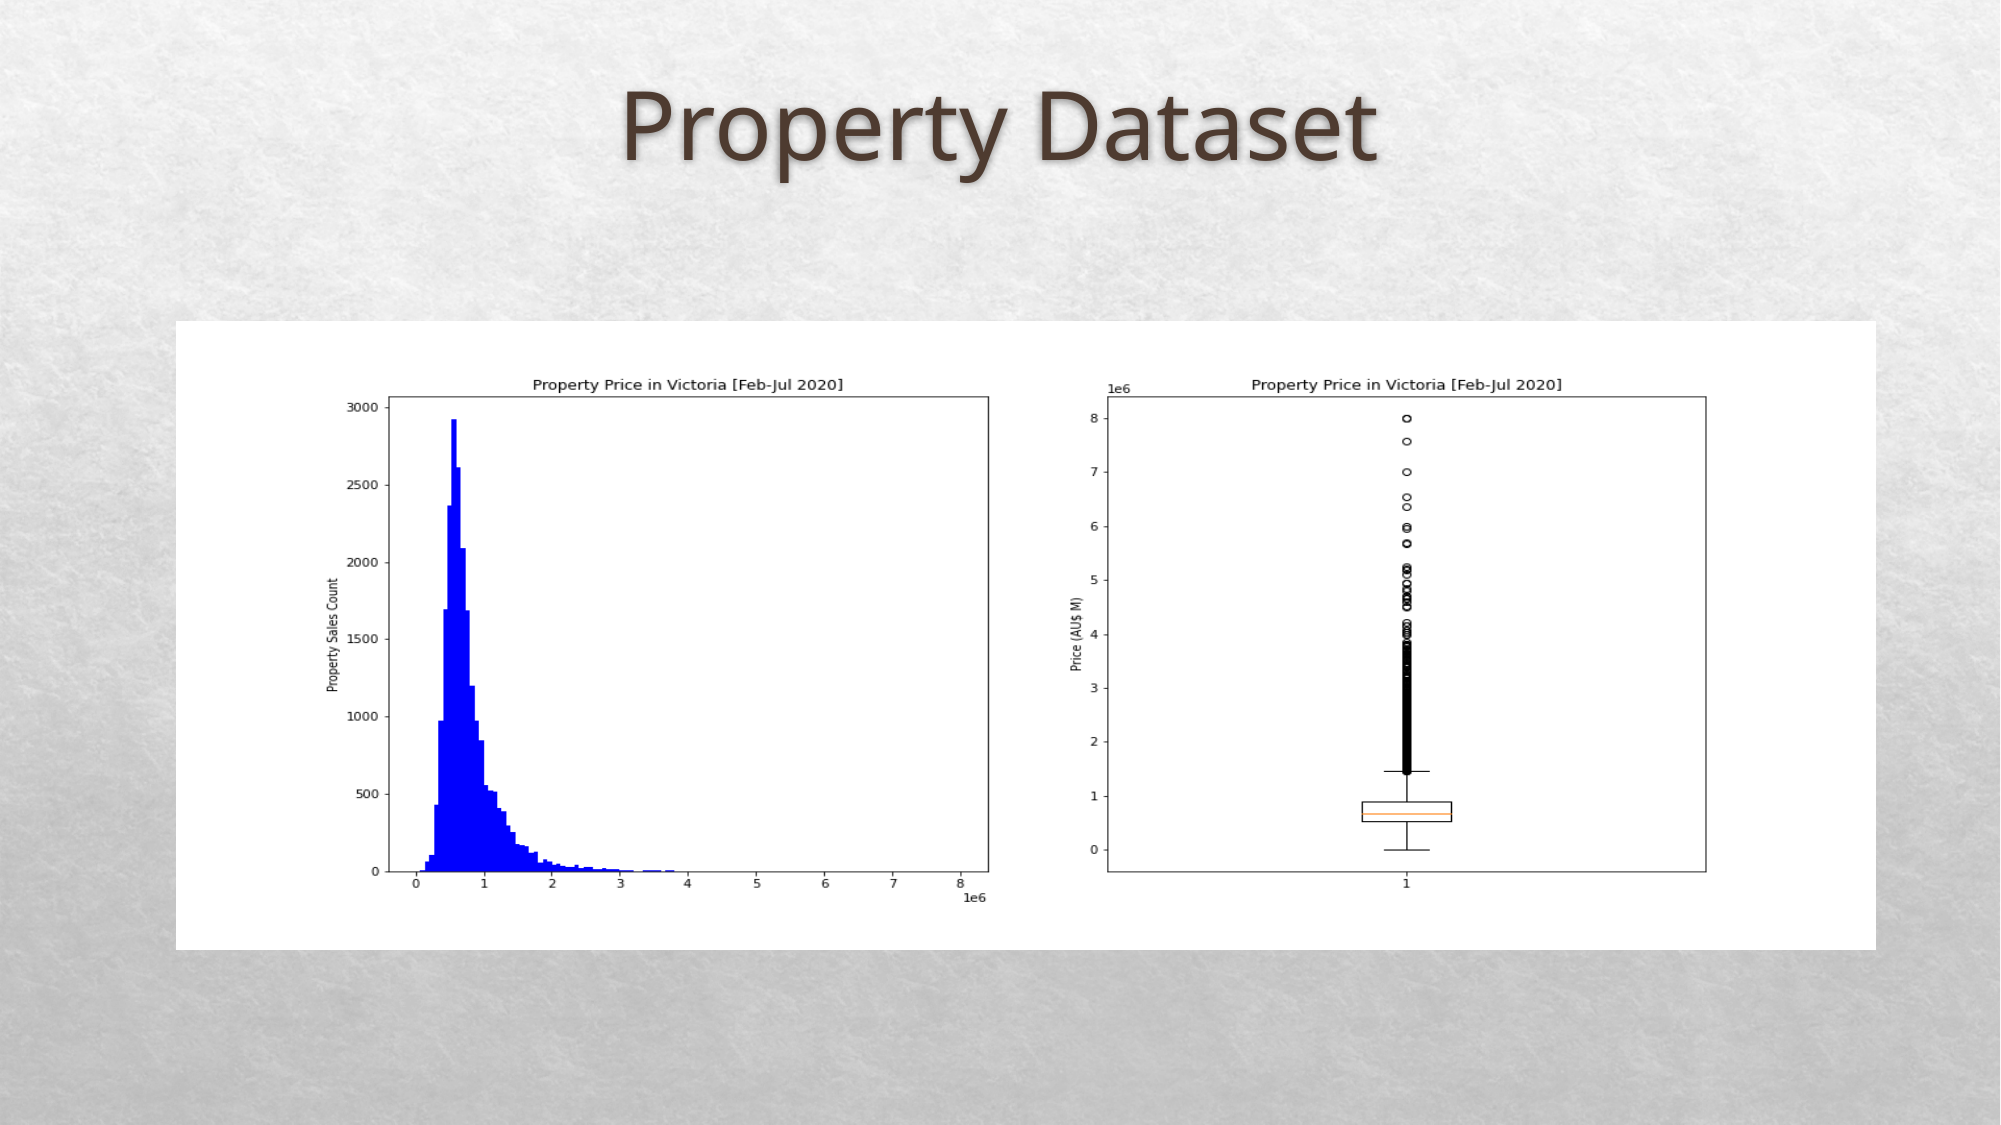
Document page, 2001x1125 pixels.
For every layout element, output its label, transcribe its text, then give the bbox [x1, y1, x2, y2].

title Property Dataset [149, 26, 1849, 233]
picture [0, 0, 2001, 1125]
